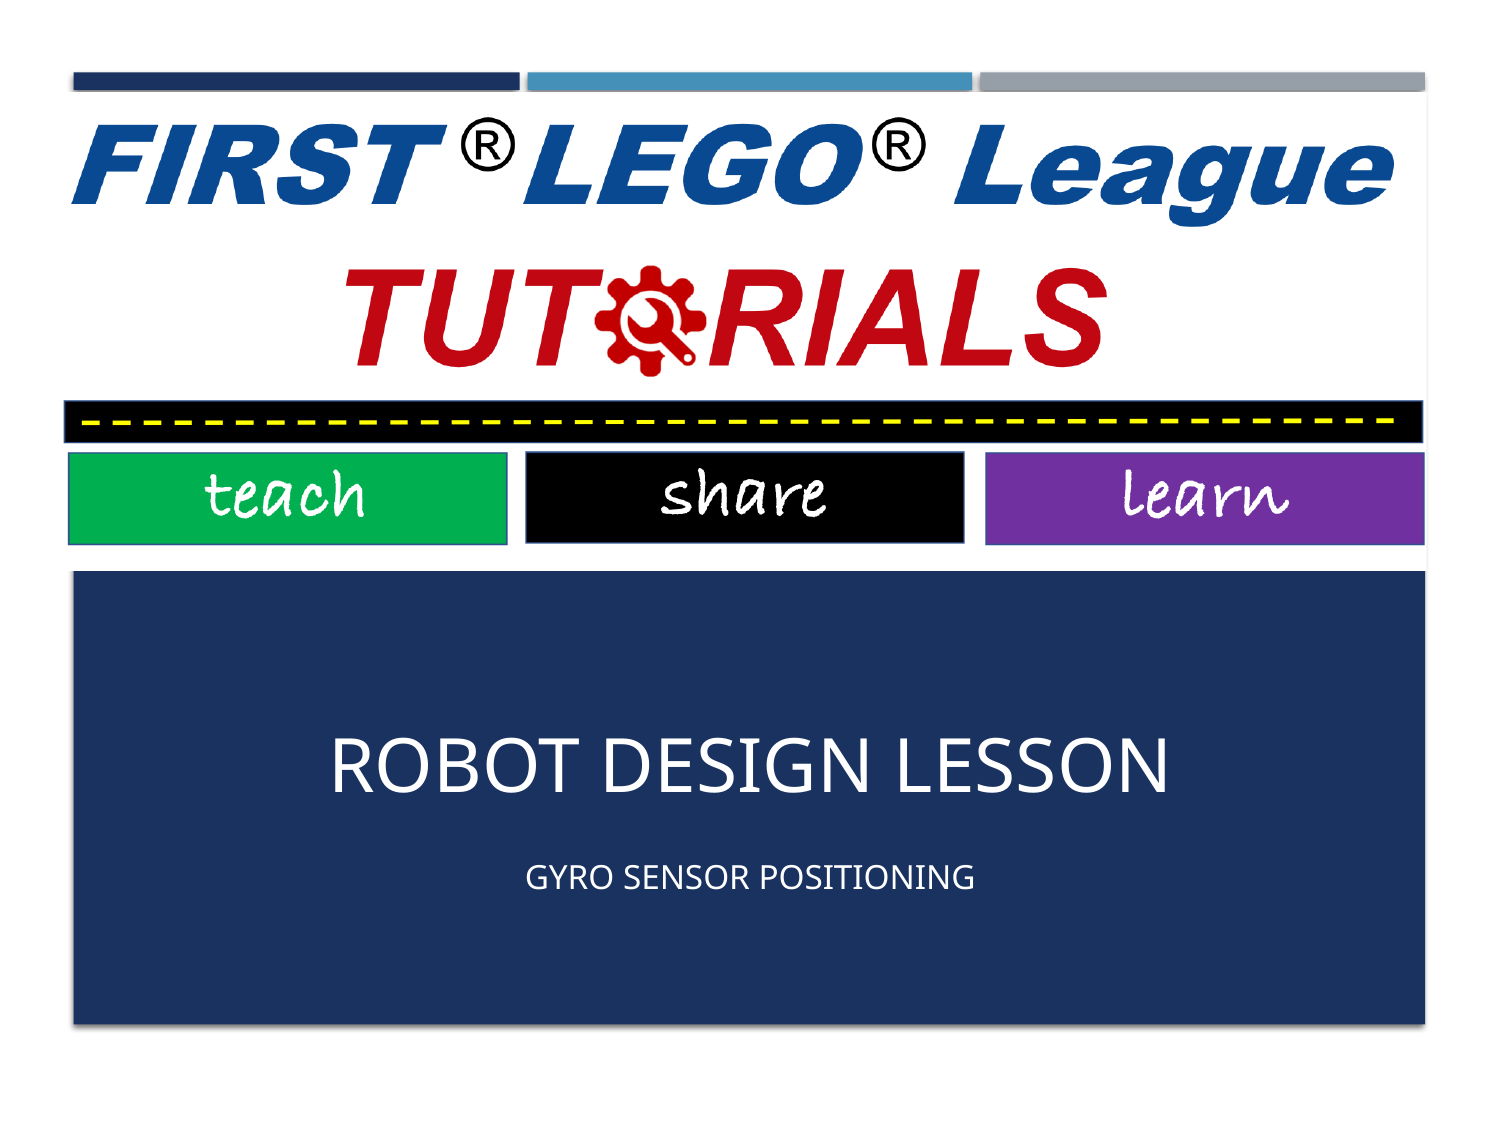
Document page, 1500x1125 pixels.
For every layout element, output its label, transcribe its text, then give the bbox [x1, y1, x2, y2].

picture [54, 92, 1448, 571]
subtitle Gyro Sensor Positioning [95, 849, 1406, 946]
title Robot DESIGN Lesson [95, 645, 1406, 816]
